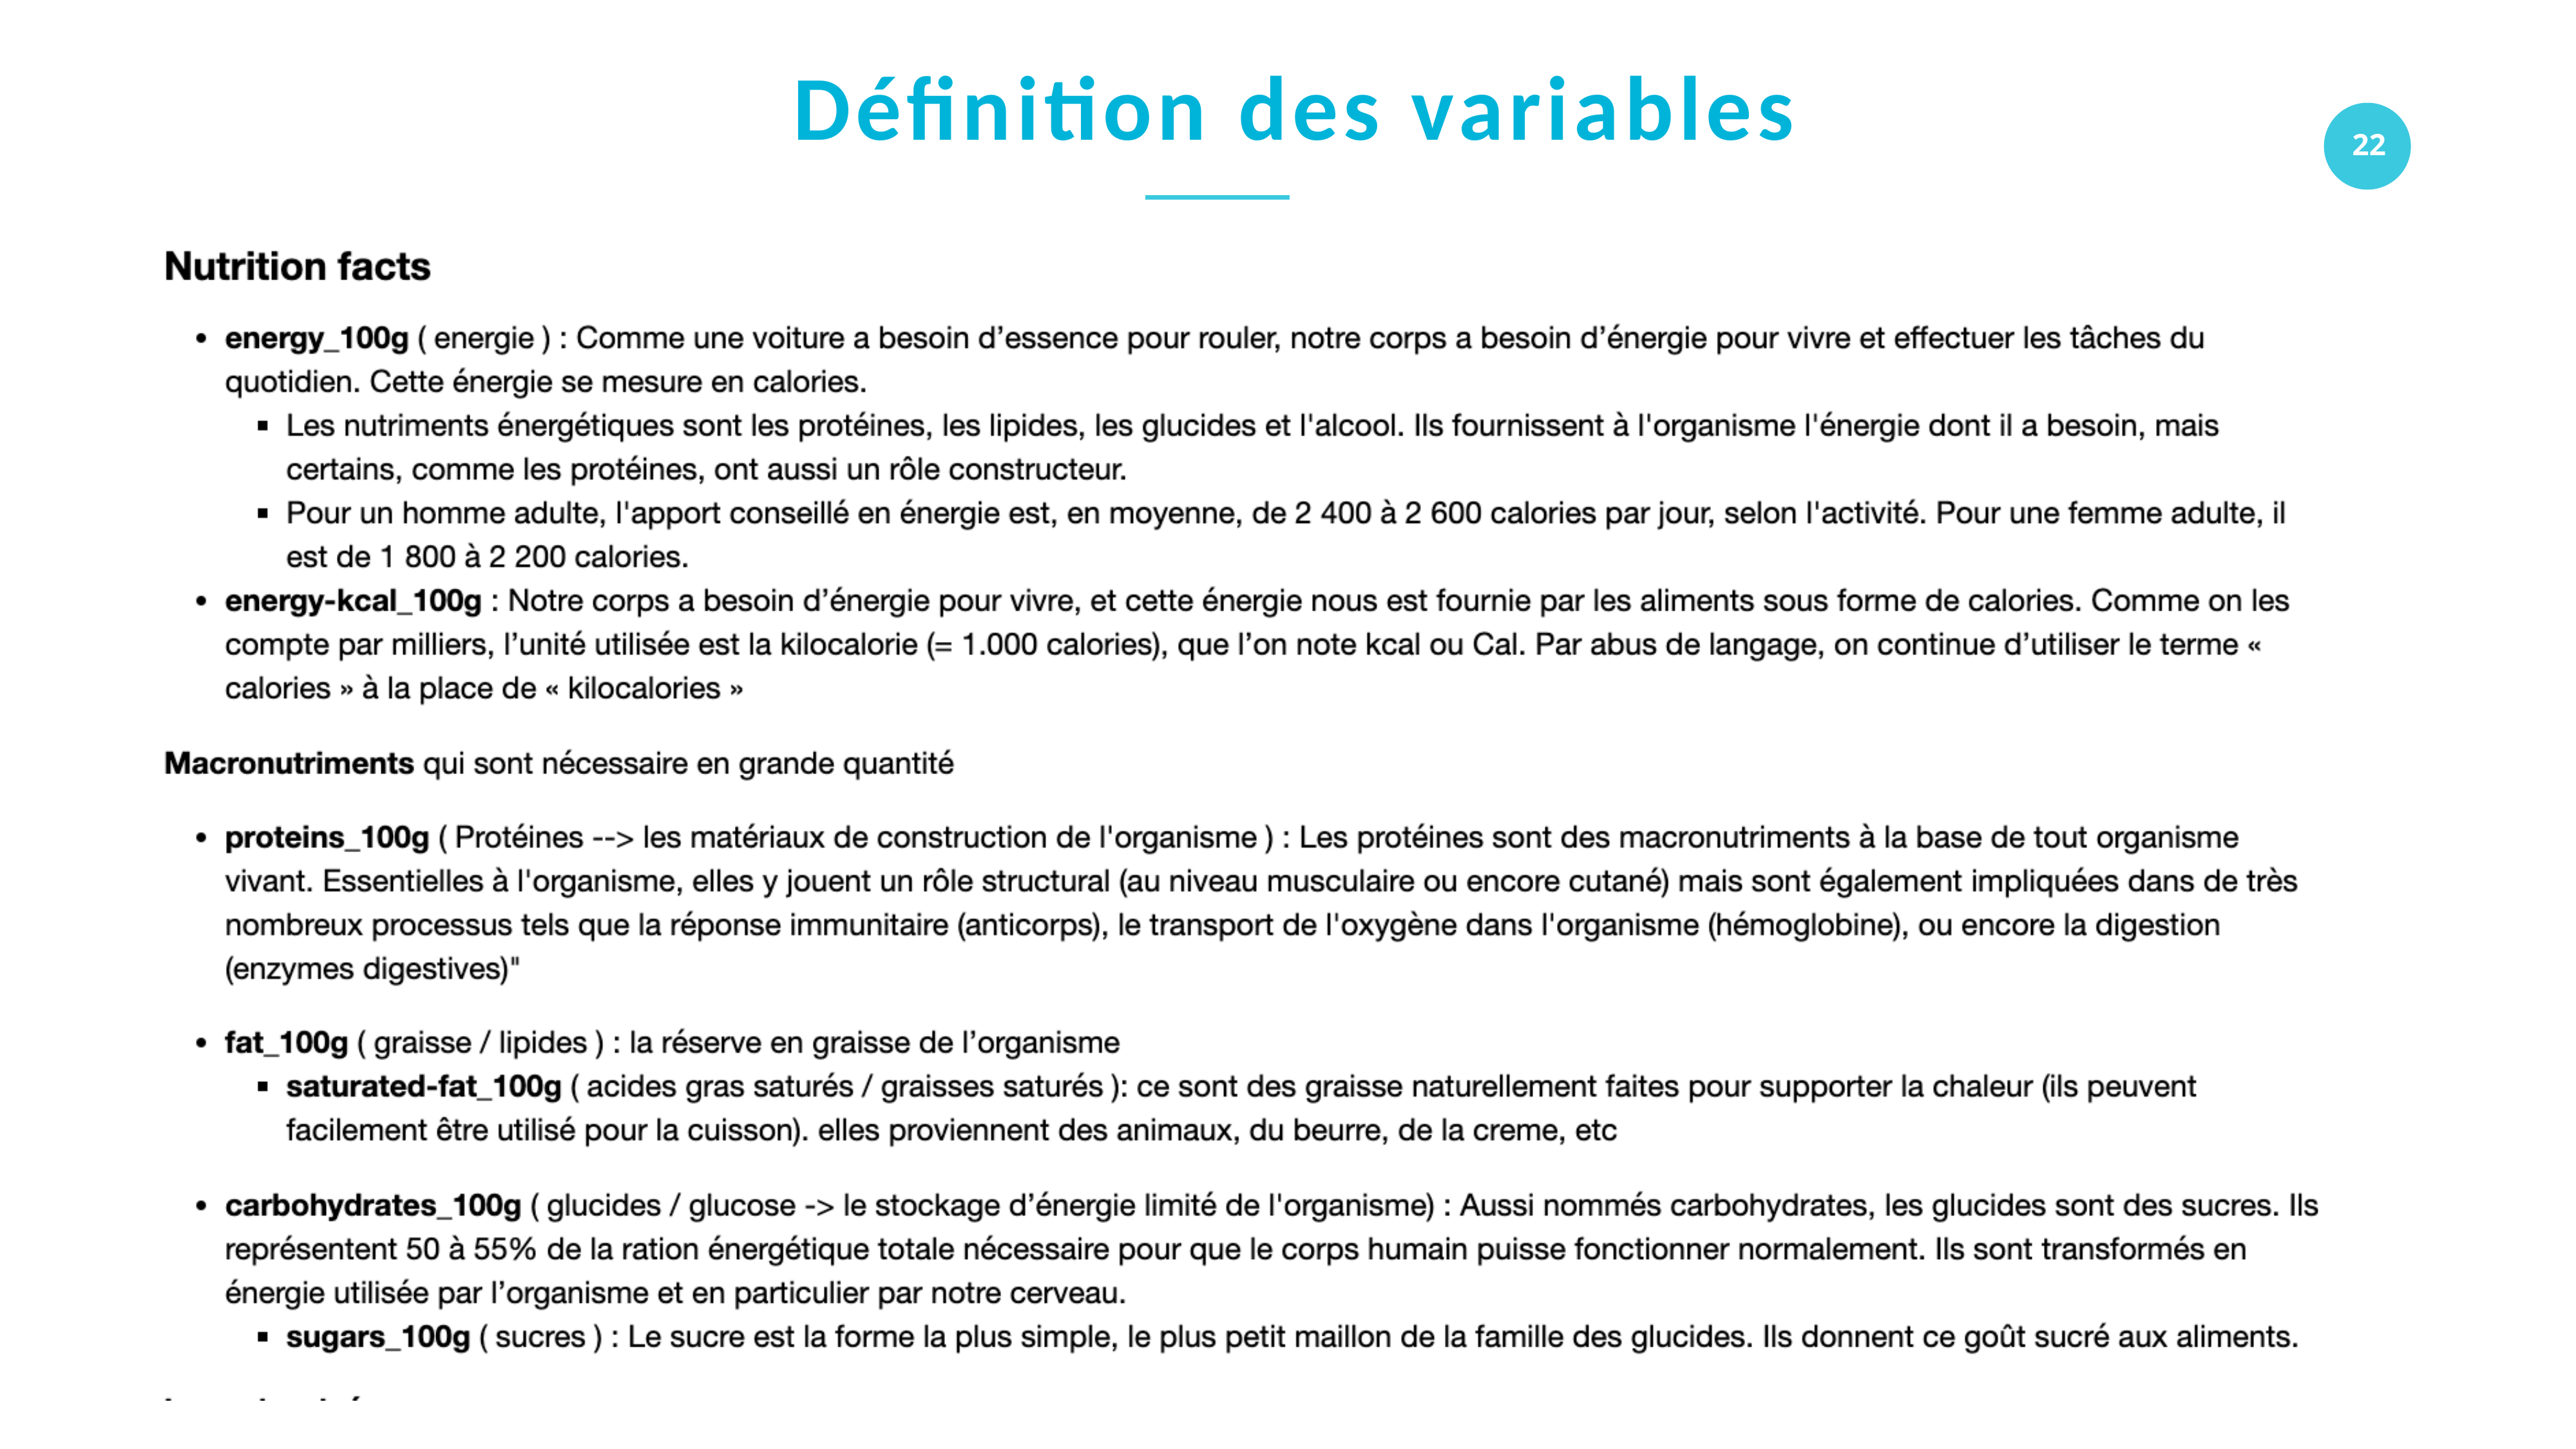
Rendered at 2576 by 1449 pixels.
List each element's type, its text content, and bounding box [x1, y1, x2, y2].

picture [104, 235, 2353, 1401]
text_box Définition des variables [783, 48, 1795, 158]
